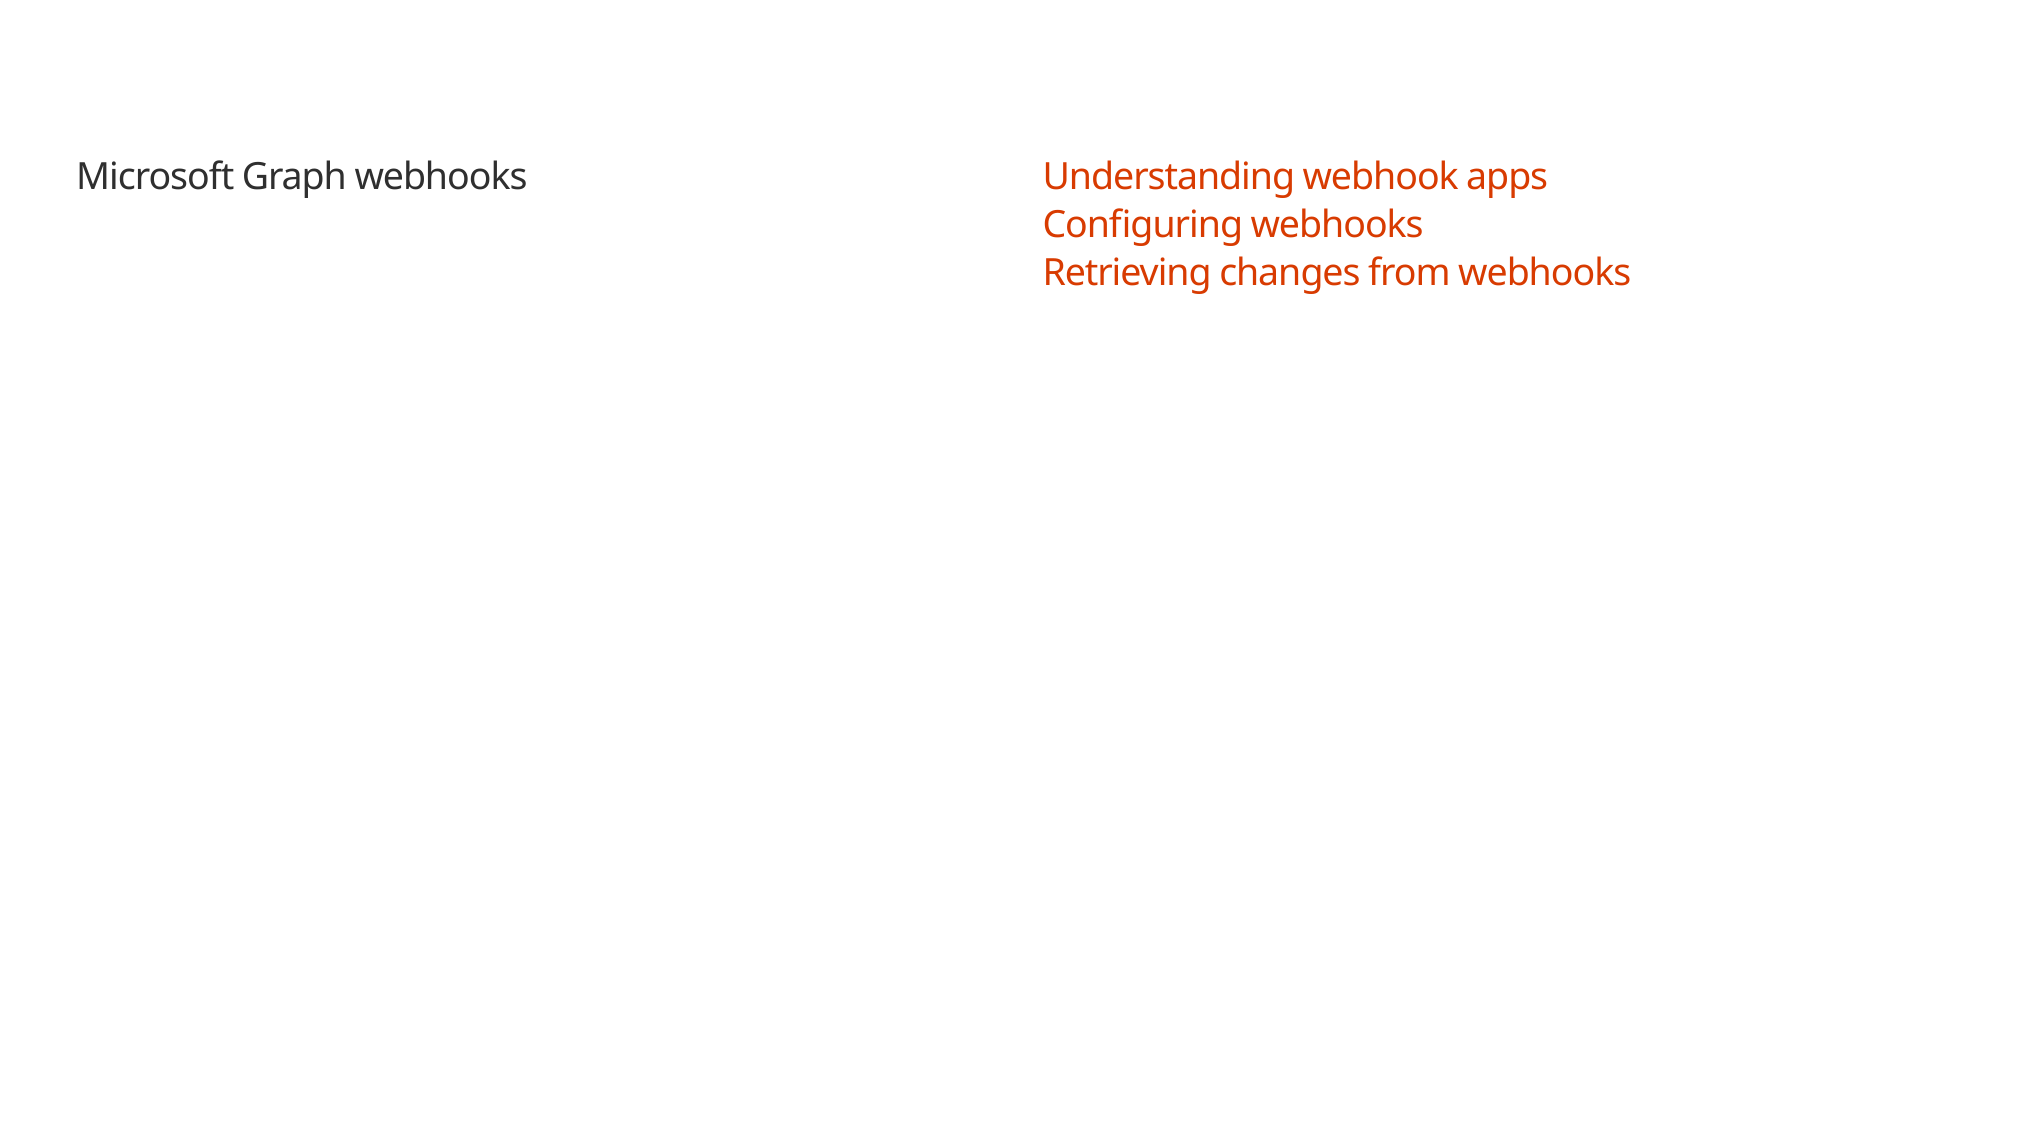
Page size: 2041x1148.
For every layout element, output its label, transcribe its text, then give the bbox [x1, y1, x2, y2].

list Understanding webhook apps Configuring webhooks Retrieving changes from webhooks [1042, 157, 1685, 792]
title Microsoft Graph webhooks [76, 157, 682, 309]
